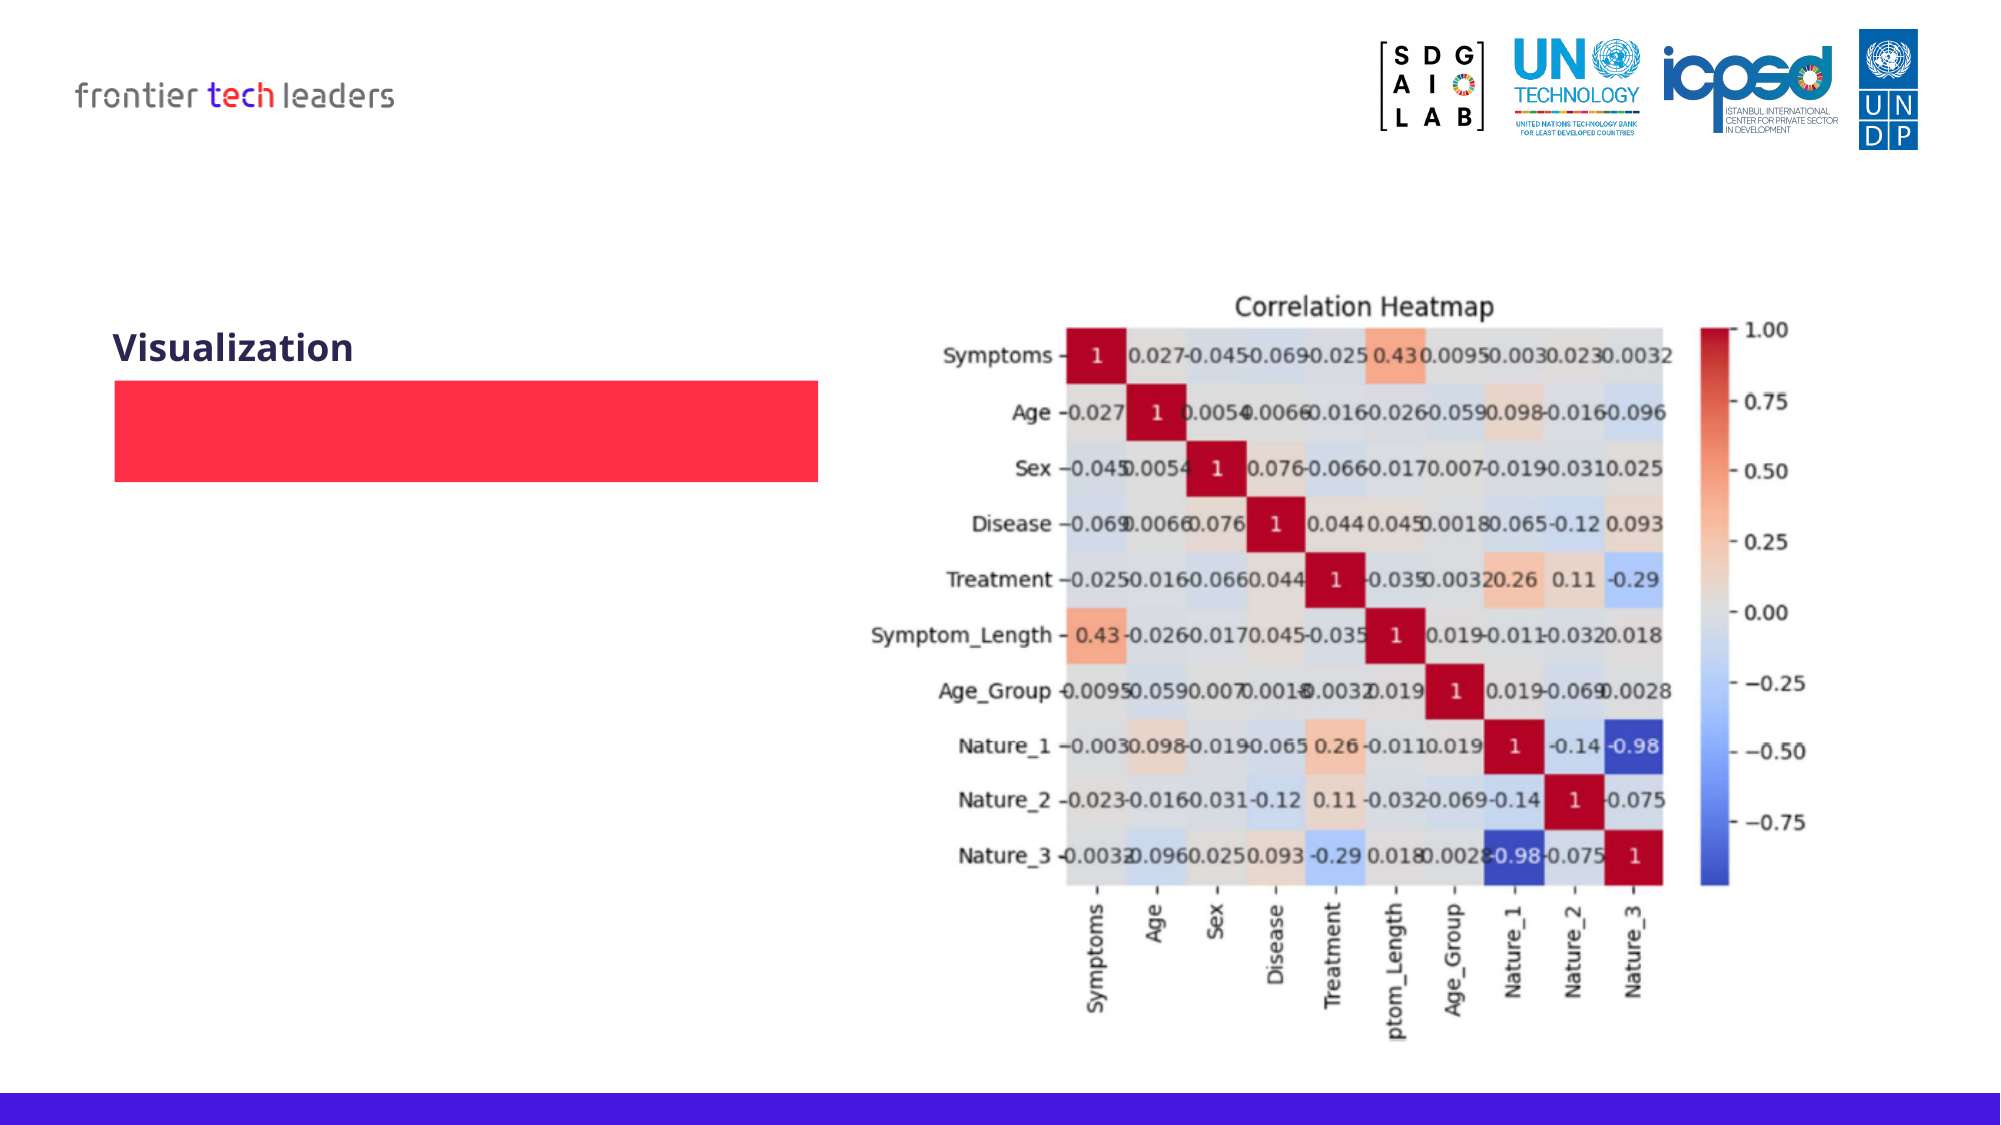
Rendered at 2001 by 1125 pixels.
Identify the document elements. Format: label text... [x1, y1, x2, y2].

picture [75, 82, 394, 108]
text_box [1377, 29, 1918, 150]
text_box [0, 1093, 2000, 1125]
picture [844, 286, 1860, 1057]
title Visualization [104, 277, 1378, 422]
text_box [114, 422, 819, 483]
